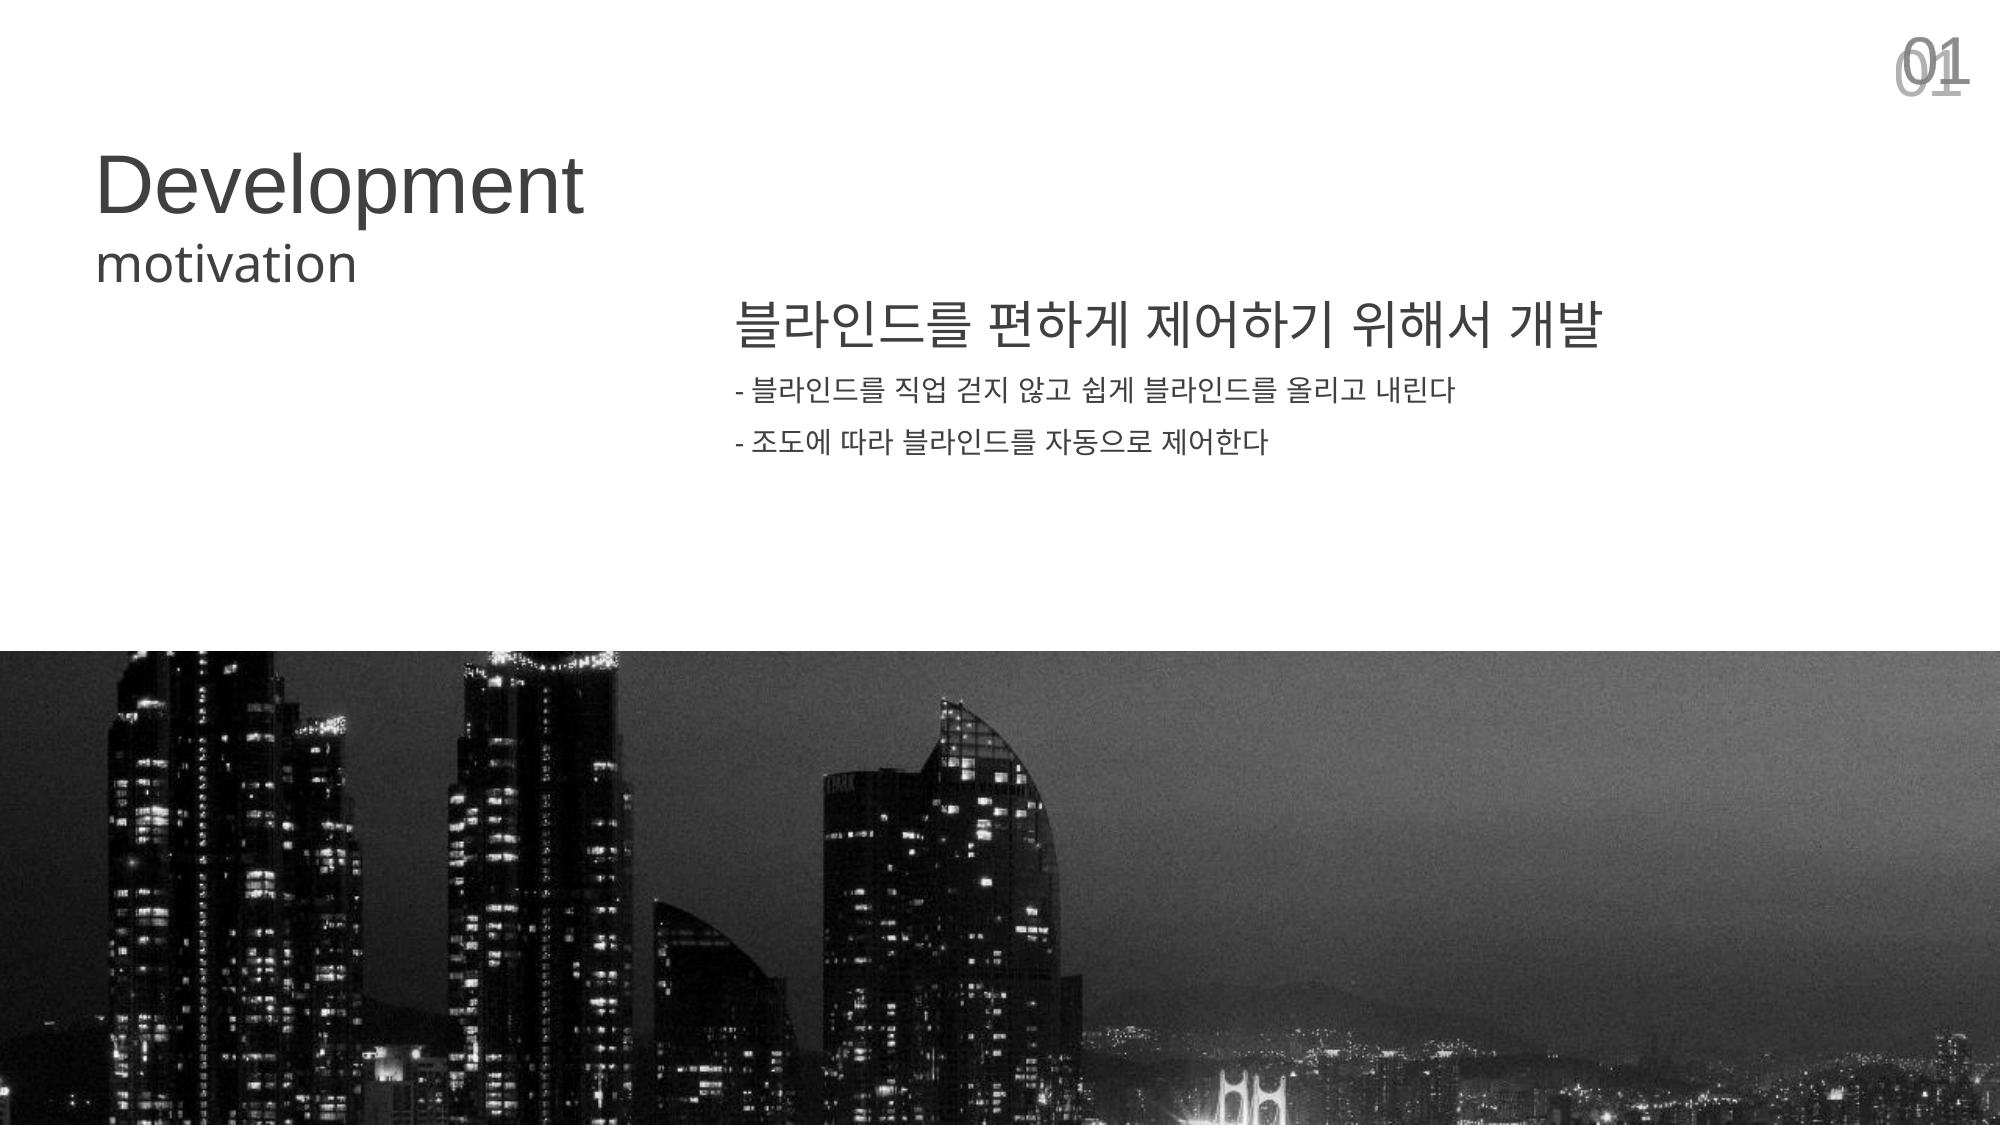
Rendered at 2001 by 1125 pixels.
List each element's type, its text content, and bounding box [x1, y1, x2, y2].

text_box 블라인드를 편하게 제어하기 위해서 개발 -블라인드를 직업 걷지 않고 쉽게 블라인드를 올리고 내린다 -조도에 따라 블라인드를 자동으로 제어한다 [720, 253, 1838, 502]
text_box 01 [1878, 22, 1980, 117]
text_box Development motivation [79, 123, 709, 301]
picture [0, 651, 2000, 1125]
